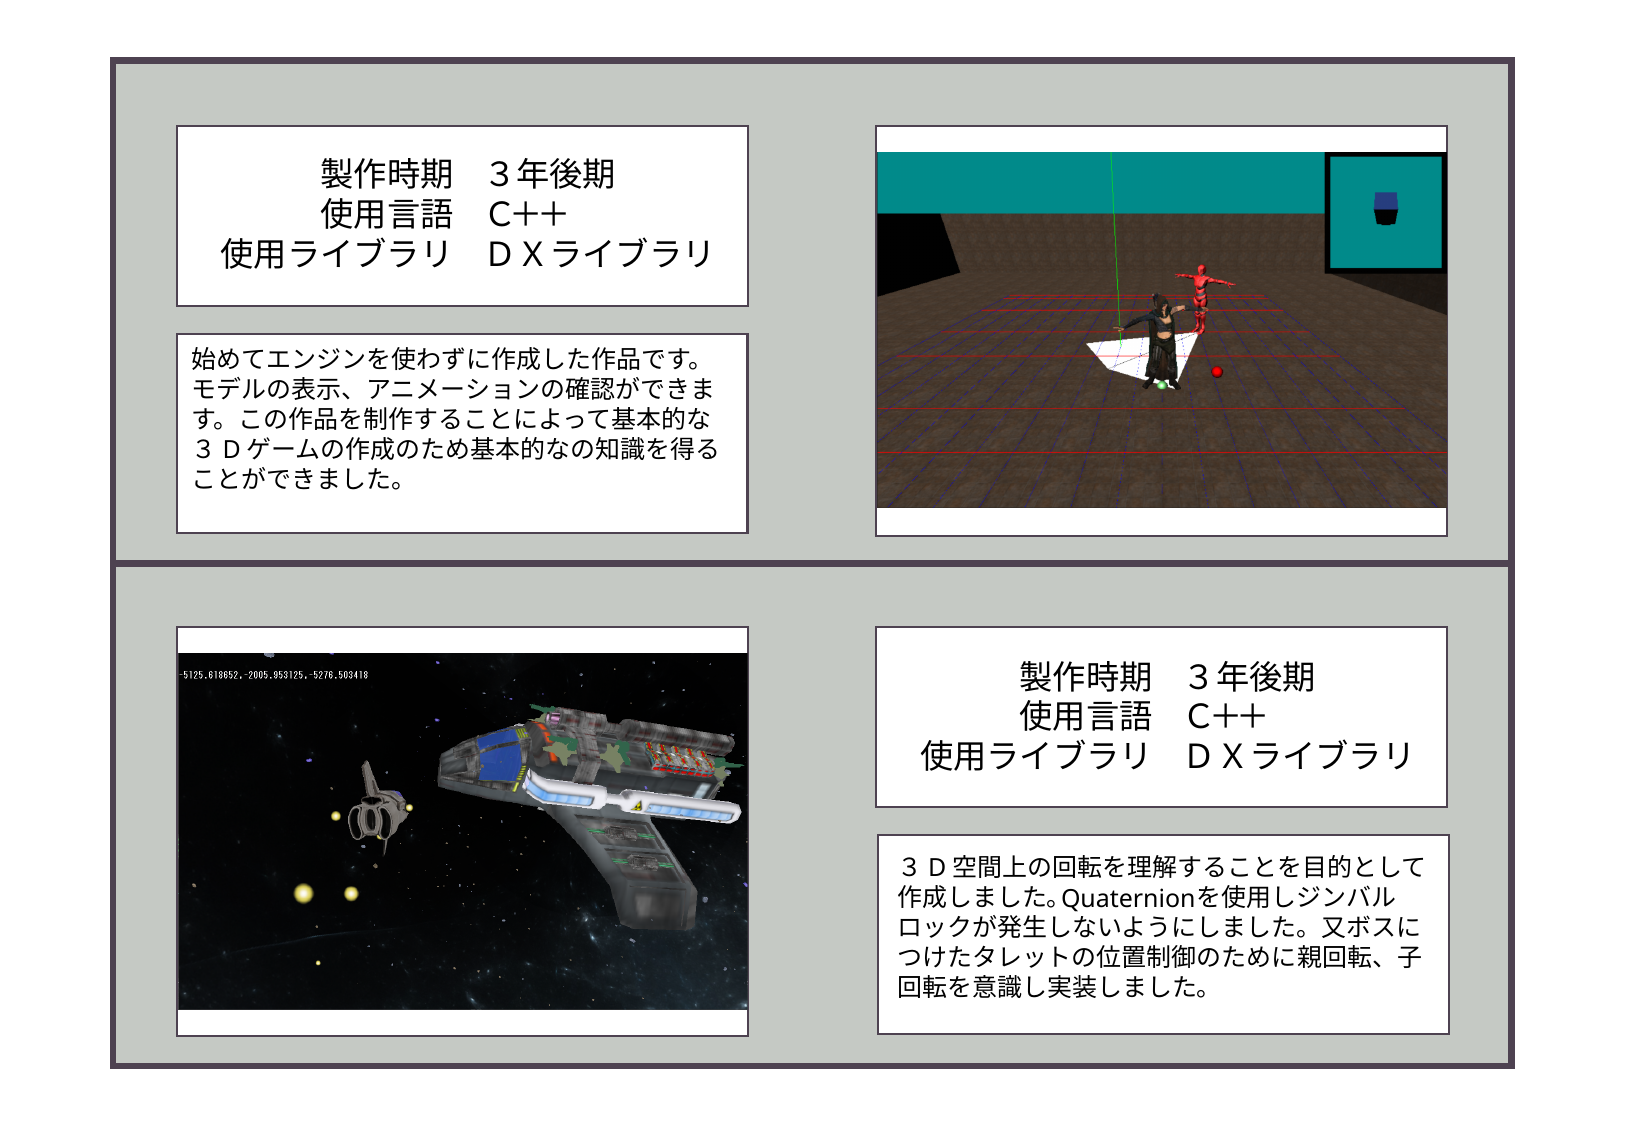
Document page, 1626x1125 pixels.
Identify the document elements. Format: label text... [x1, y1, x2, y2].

text_box 製作期間 [176, 125, 749, 307]
text_box [112, 59, 1513, 1067]
text_box [877, 834, 1450, 1035]
text_box Quaternion [1046, 874, 1214, 920]
text_box ３年後期 Ｃ＋＋ ＤＸライブラリ [468, 145, 748, 281]
text_box 製作期間 [875, 626, 1448, 808]
picture [876, 152, 1447, 508]
text_box 製作時期 使用言語 使用ライブラリ [876, 648, 1167, 783]
picture [178, 653, 748, 1010]
text_box [176, 333, 749, 534]
text_box 始めてエンジンを使わずに作成した作品です。モデルの表示、アニメーションの確認ができます。この作品を制作することによって基本的な３Dゲームの作成のため基本的なの知識を得ることができました。 [176, 336, 748, 531]
text_box [176, 626, 749, 1037]
text_box 製作時期 使用言語 使用ライブラリ [177, 145, 468, 281]
text_box ３年後期 Ｃ＋＋ ＤＸライブラリ [1167, 648, 1448, 783]
text_box [875, 125, 1448, 537]
text_box ３D空間上の回転を理解することを目的として作成しました。 を使用しジンバルロックが発生しないようにしました。又ボスにつけたタレットの位置制御のために親回転、子回転を意識し実装しました。 [882, 844, 1453, 1009]
